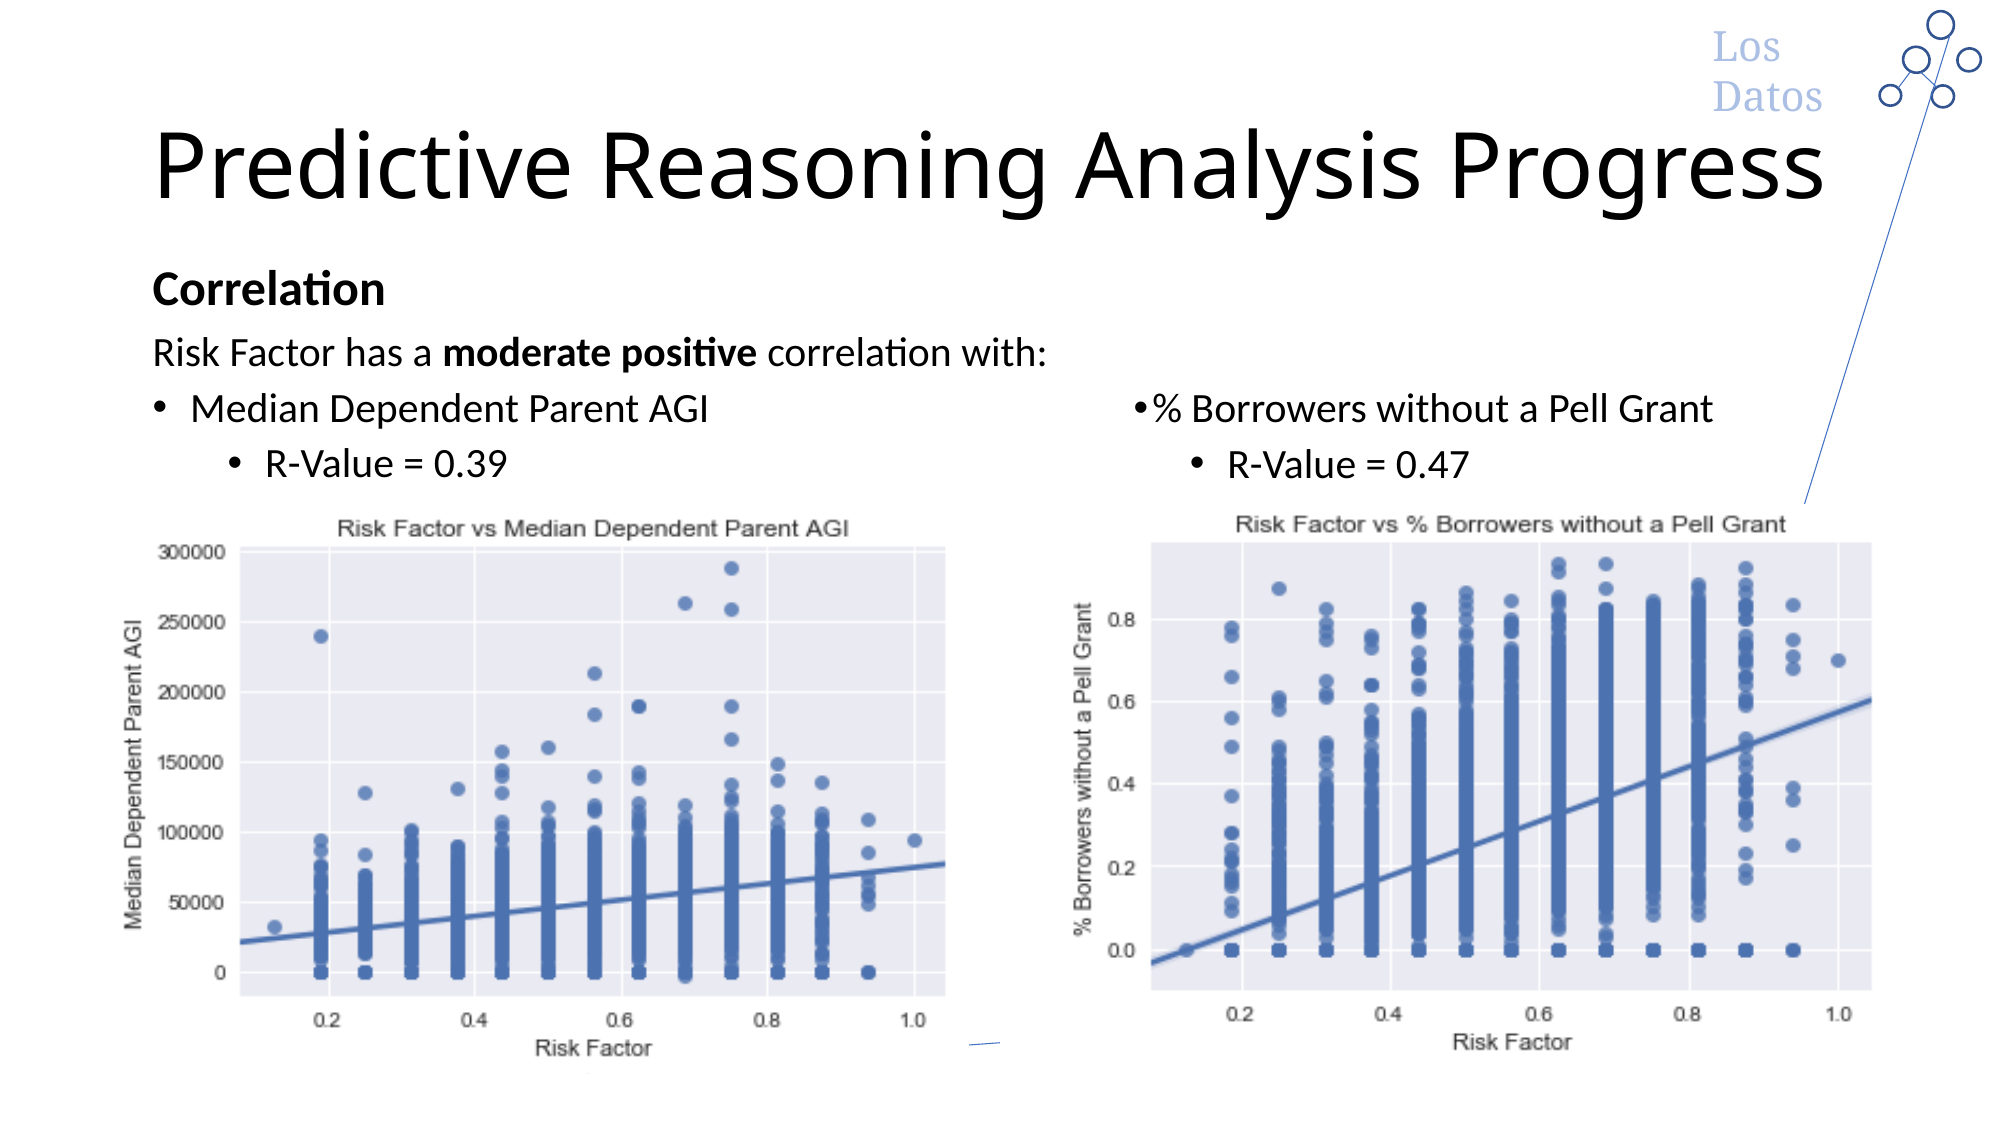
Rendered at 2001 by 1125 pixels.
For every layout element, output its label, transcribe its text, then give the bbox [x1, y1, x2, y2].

list Correlation [137, 246, 984, 323]
list Risk Factor has a moderate positive correlation with: Median Dependent Parent AGI R-Value = 0.39 [137, 323, 1119, 596]
picture [110, 504, 969, 1073]
title Predictive Reasoning Analysis Progress [137, 59, 1863, 278]
text_box % Borrowers without a Pell Grant R-Value = 0.47 [1118, 379, 1764, 504]
picture [1057, 504, 1911, 1073]
